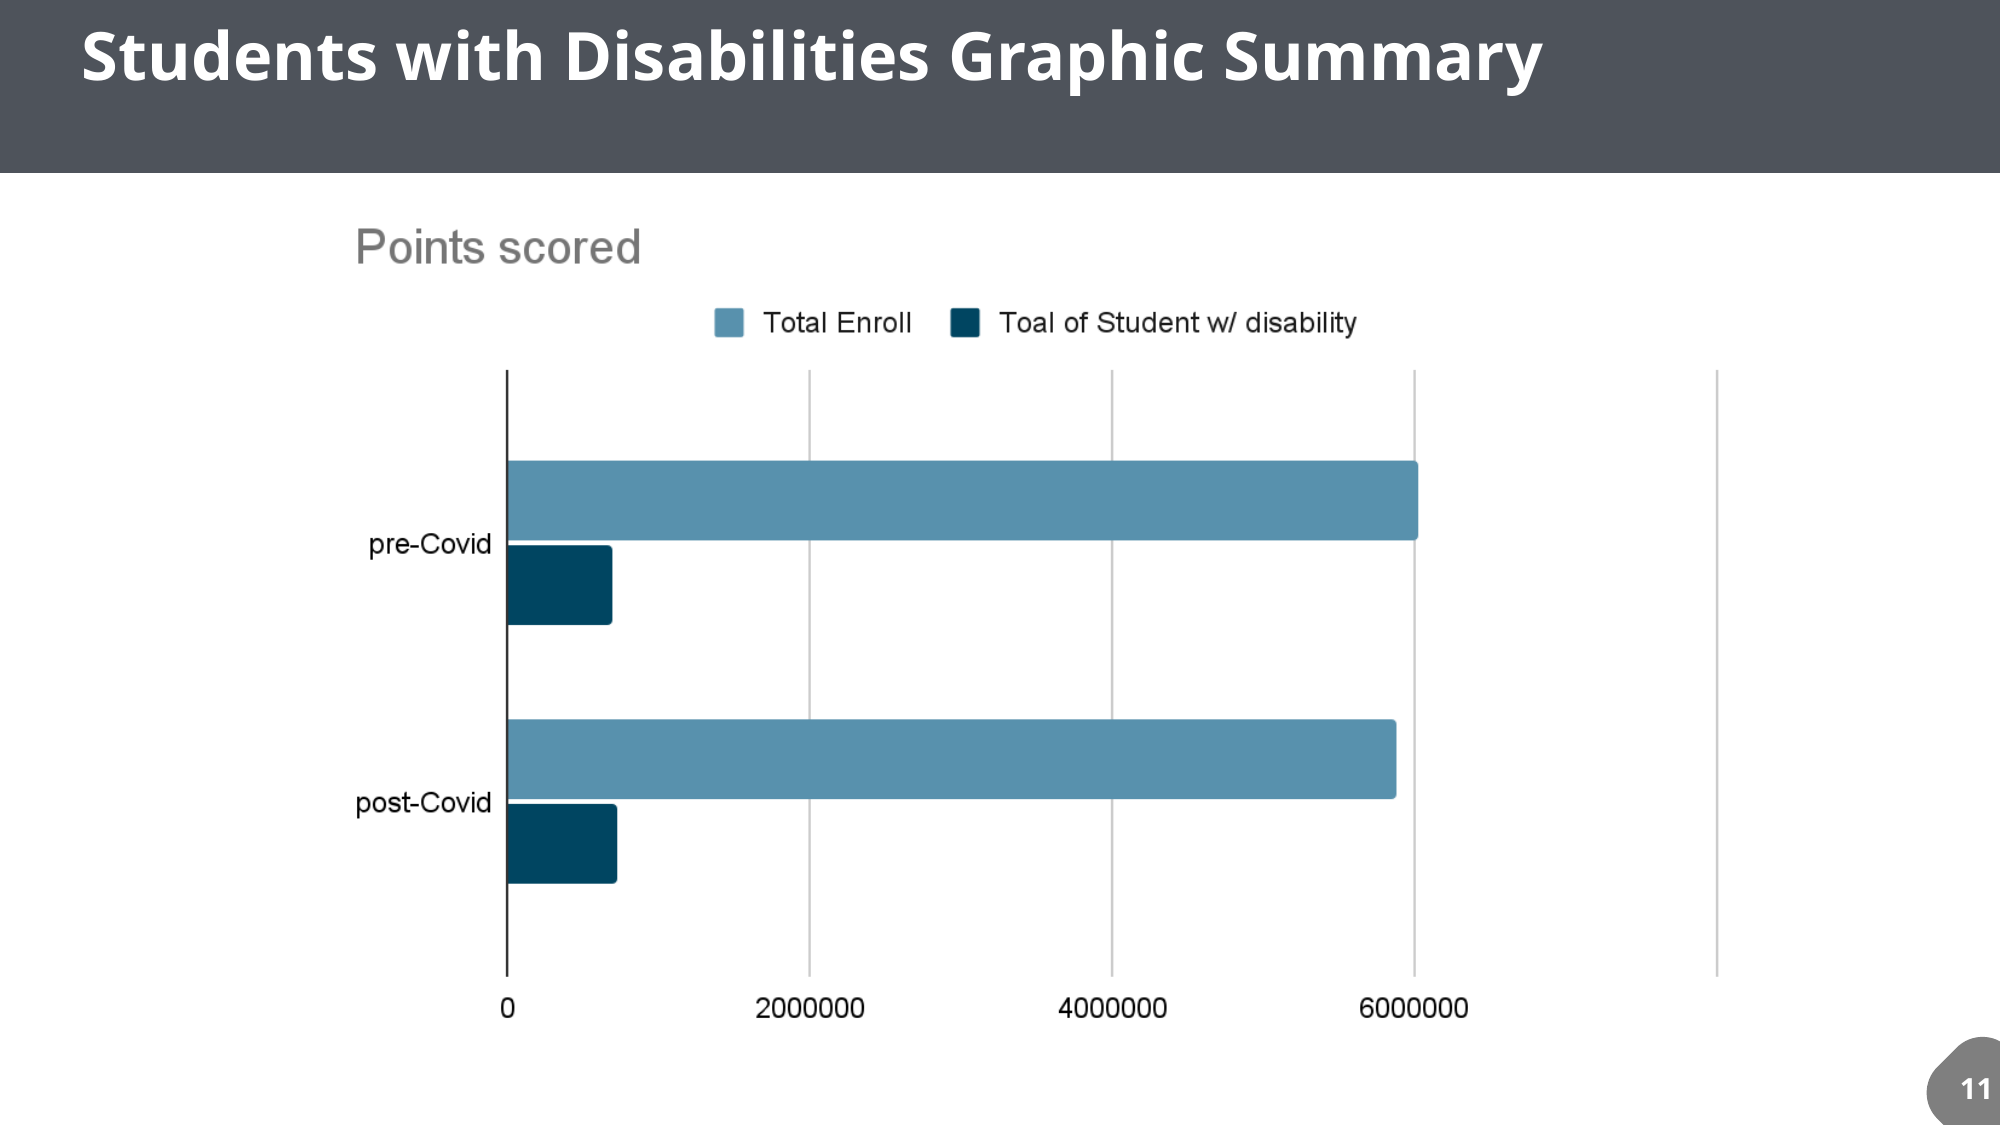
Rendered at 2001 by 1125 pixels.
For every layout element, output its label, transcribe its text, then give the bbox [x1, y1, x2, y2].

text_box 11 [1945, 1063, 2000, 1114]
text_box [0, 0, 2000, 173]
text_box Students with Disabilities Graphic Summary [81, 13, 1557, 94]
text_box [1926, 1036, 2000, 1125]
picture [310, 172, 1762, 1071]
